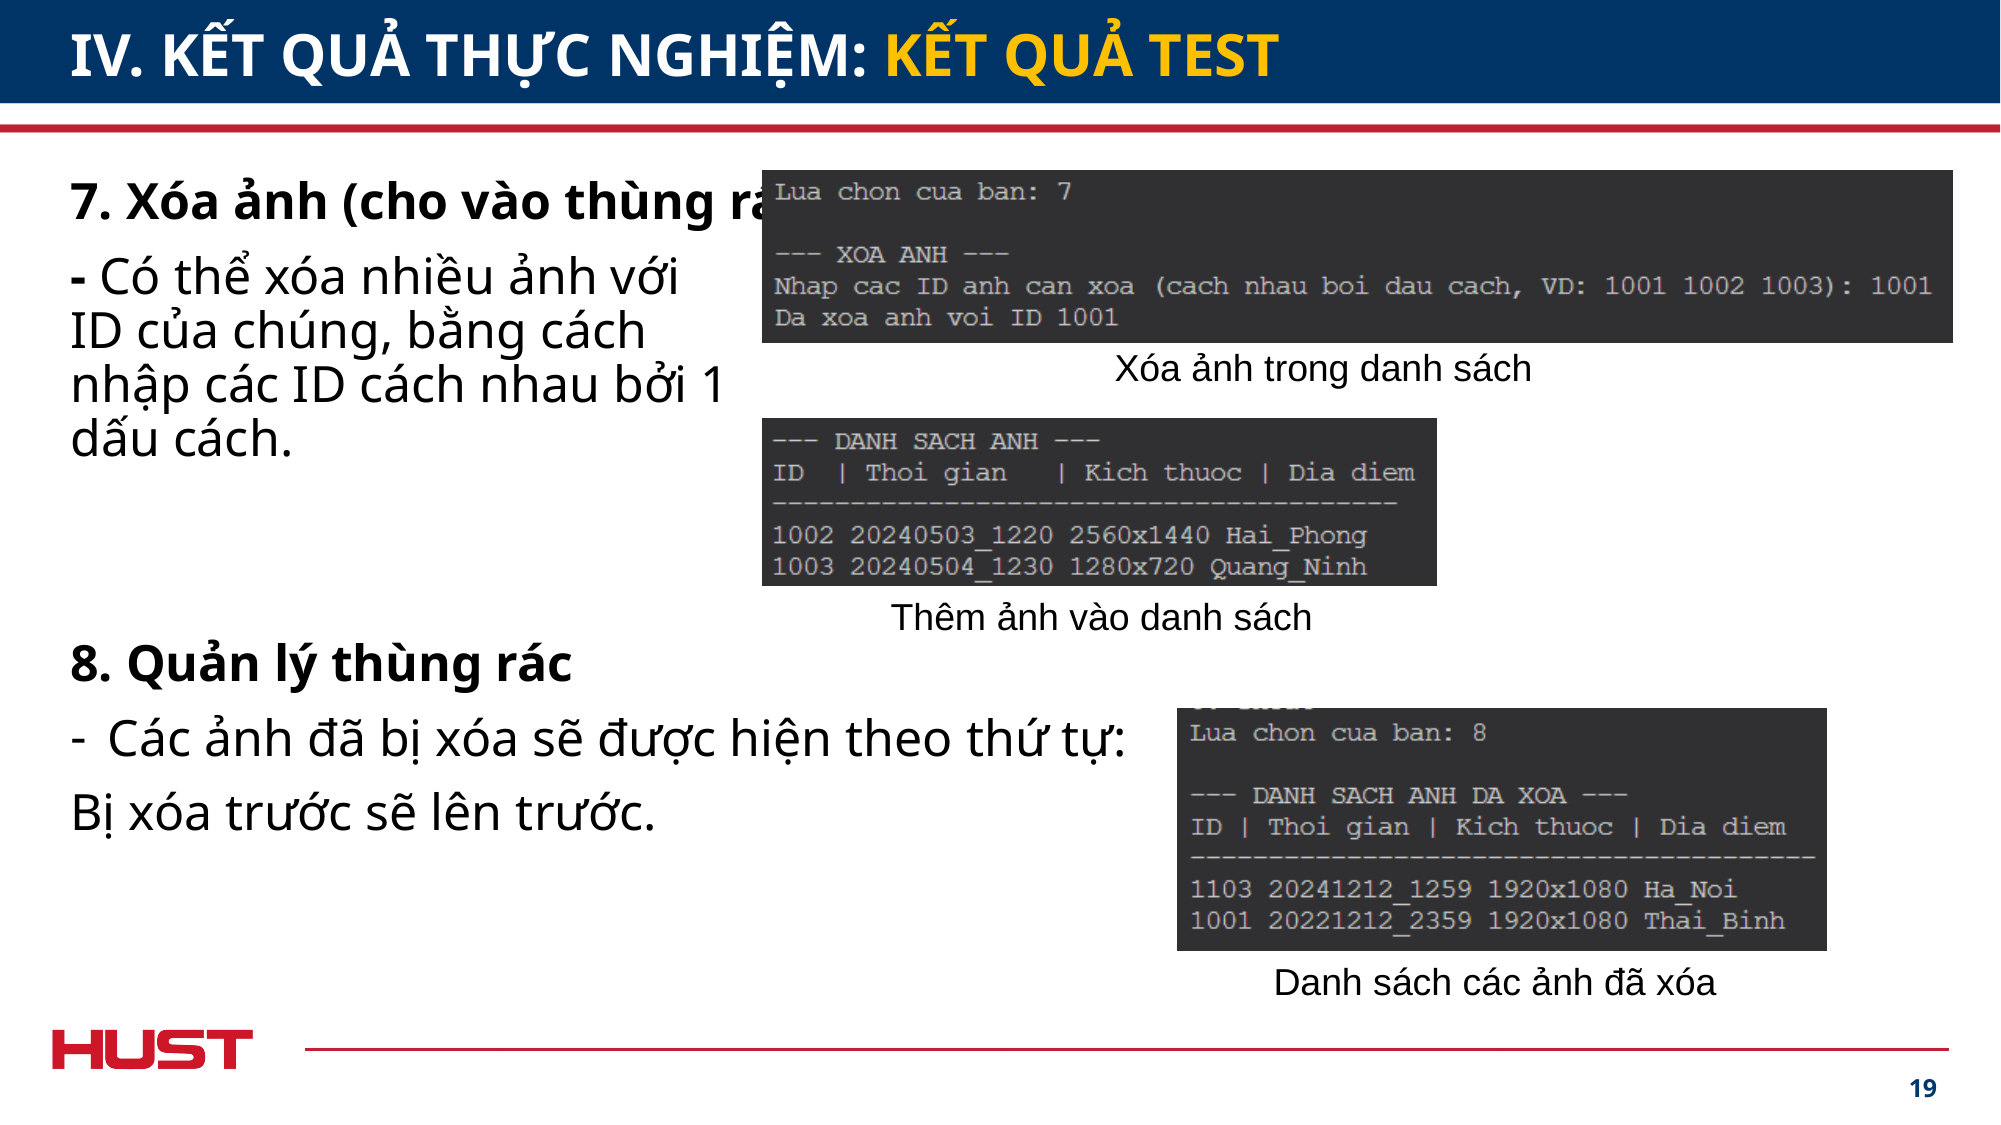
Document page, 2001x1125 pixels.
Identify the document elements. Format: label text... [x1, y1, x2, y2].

title IV. KẾT QUẢ THỰC NGHIỆM: KẾT QUẢ TEST [55, 18, 1945, 90]
slide_number 19 [1502, 1065, 1953, 1125]
text_box Danh sách các ảnh đã xóa [1258, 951, 1784, 1011]
text_box Thêm ảnh vào danh sách [875, 586, 1358, 646]
list 7. Xóa ảnh (cho vào thùng rác) - Có thể xóa nhiều ảnh với ID của chúng, bằng cách nhập các ID cách nhau bởi 1 dấu cách. 8. Quản lý thùng rác Các ảnh đã bị xóa sẽ được hiện theo thứ tự: Bị xóa trước sẽ lên trước. [55, 169, 1945, 980]
text_box Xóa ảnh trong danh sách [1099, 343, 1550, 396]
picture [0, 0, 2001, 1125]
